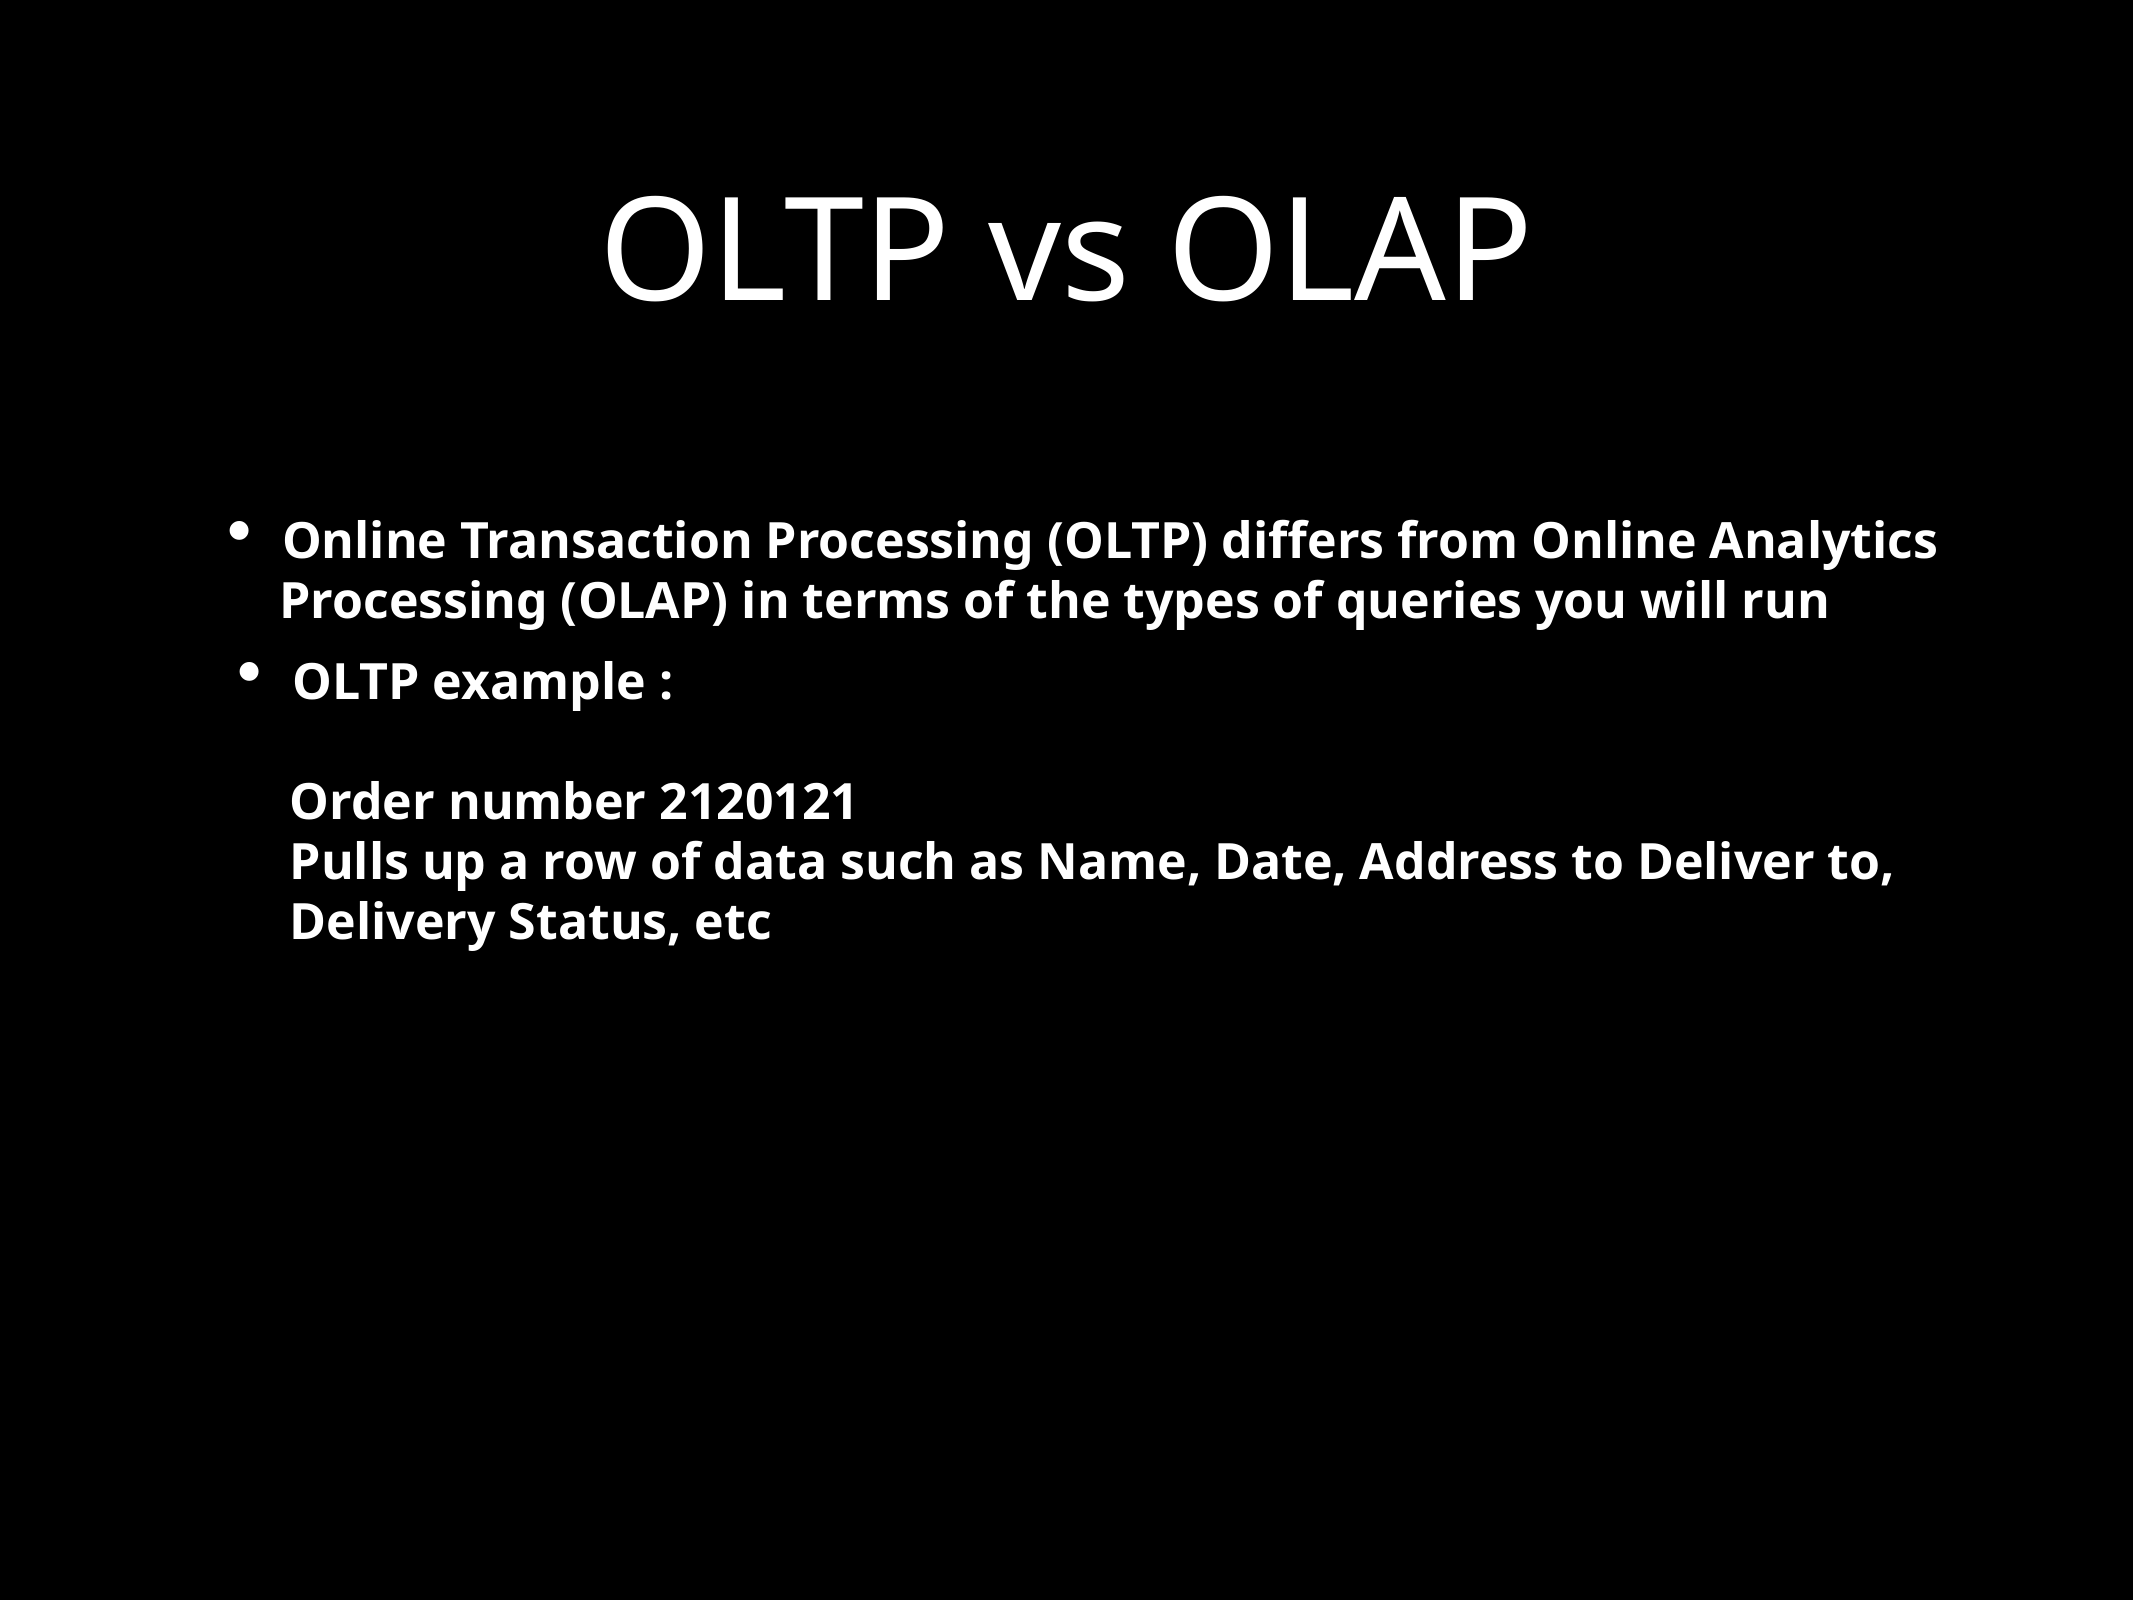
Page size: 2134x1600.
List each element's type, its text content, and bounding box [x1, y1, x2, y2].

title OLTP vs OLAP [207, 0, 1926, 338]
text_box Online Transaction Processing (OLTP) differs from Online Analytics Processing (OLAP) in terms of the types of queries you will run [218, 500, 1948, 638]
text_box OLTP example : Order number 2120121 Pulls up a row of data such as Name, Date, Address to Deliver to, Delivery Status, etc [229, 641, 1904, 959]
